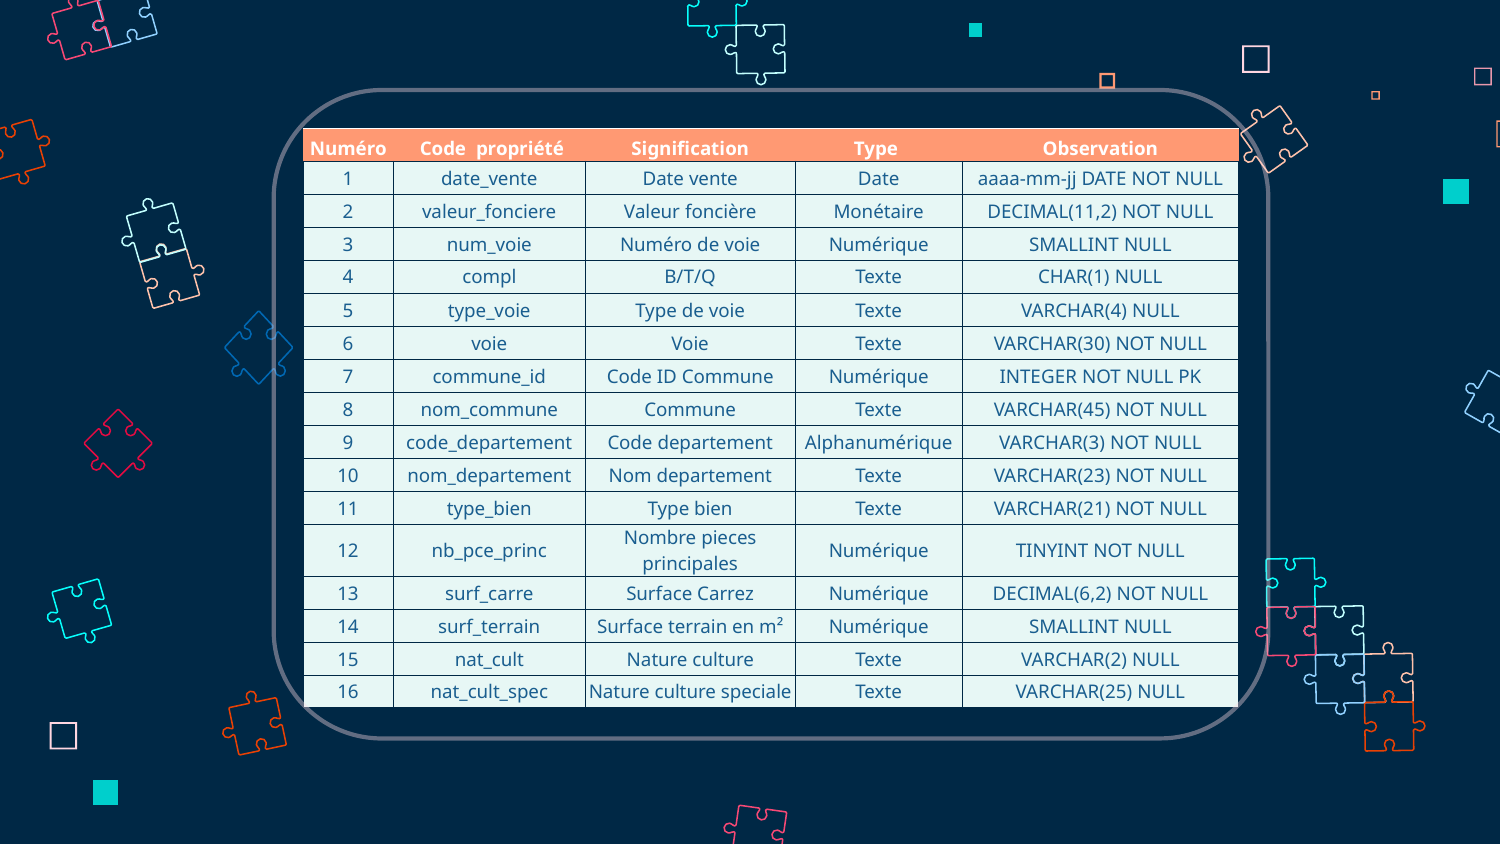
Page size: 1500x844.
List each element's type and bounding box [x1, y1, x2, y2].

text_box [296, 89, 364, 128]
text_box [369, 0, 1281, 844]
text_box [271, 486, 364, 740]
text_box [0, 130, 364, 480]
text_box [1287, 603, 1460, 706]
